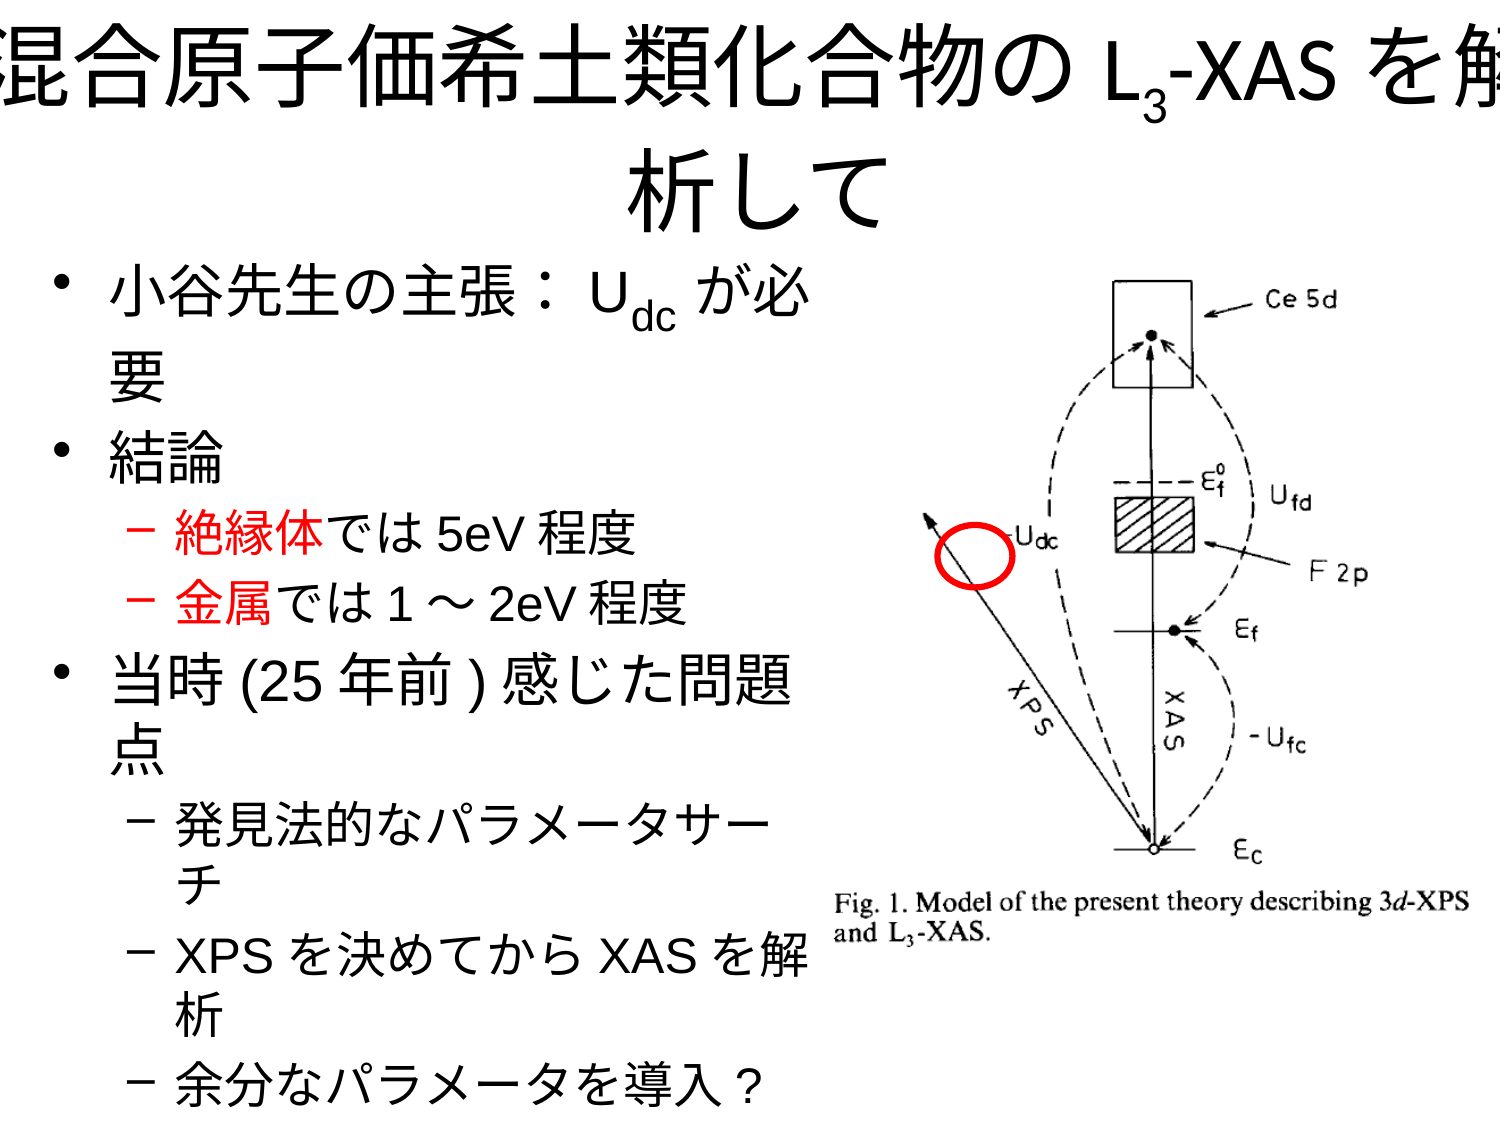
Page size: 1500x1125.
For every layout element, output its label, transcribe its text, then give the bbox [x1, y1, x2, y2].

picture [808, 255, 1488, 971]
title 混合原子価希土類化合物のL3-XASを解析して [0, 32, 1500, 221]
list 小谷先生の主張：Udcが必要 結論 絶縁体では5eV程度 金属では1〜2eV程度 当時(25年前)感じた問題点 発見法的なパラメータサーチ XPSを決めてからXASを解析 余分なパラメータを導入? オーバーフィット 推定パラメータの誤差評価 →情報科学的アプローチ [37, 229, 833, 1000]
